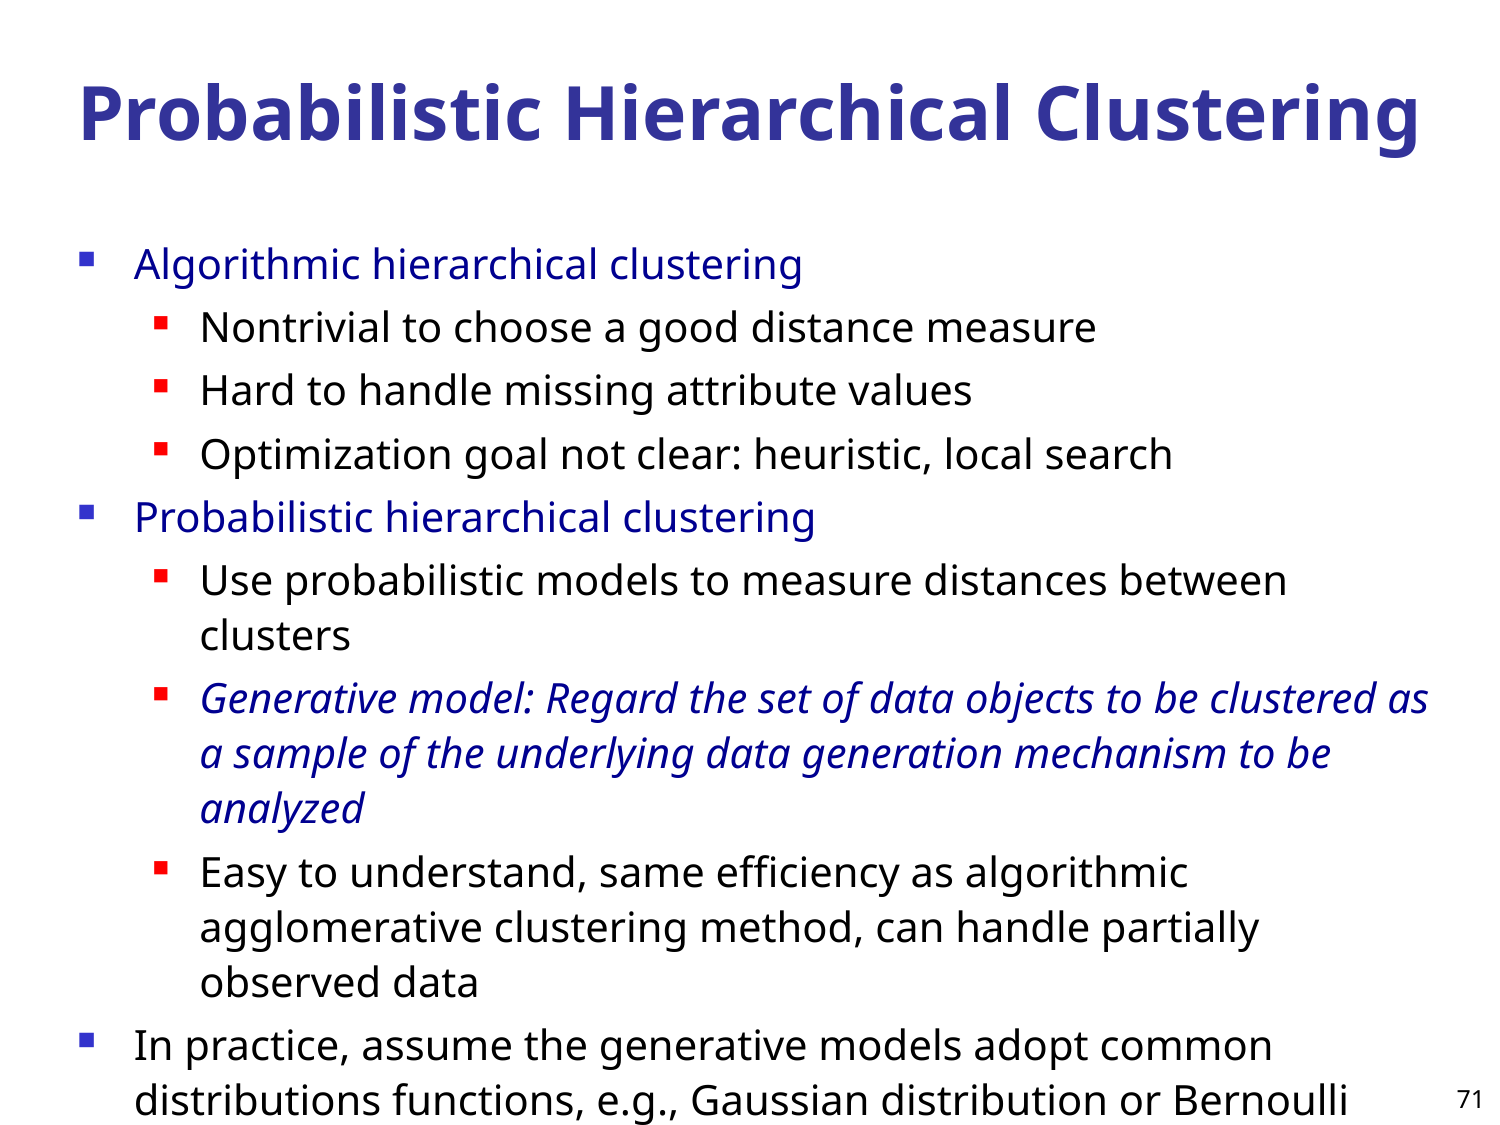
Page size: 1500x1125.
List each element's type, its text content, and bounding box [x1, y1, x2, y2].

text_box 71 [1187, 1062, 1500, 1125]
list Algorithmic hierarchical clustering Nontrivial to choose a good distance measure Hard to handle missing attribute values Optimization goal not clear: heuristic, local search Probabilistic hierarchical clustering Use probabilistic models to measure distances between clusters Generative model: Regard the set of data objects to be clustered as a sample of the underlying data generation mechanism to be analyzed Easy to understand, same efficiency as algorithmic agglomerative clustering method, can handle partially observed data In practice, assume the generative models adopt common distributions functions, e.g., Gaussian distribution or Bernoulli distribution, governed by parameters [62, 224, 1463, 1088]
title Probabilistic Hierarchical Clustering [24, 62, 1475, 163]
